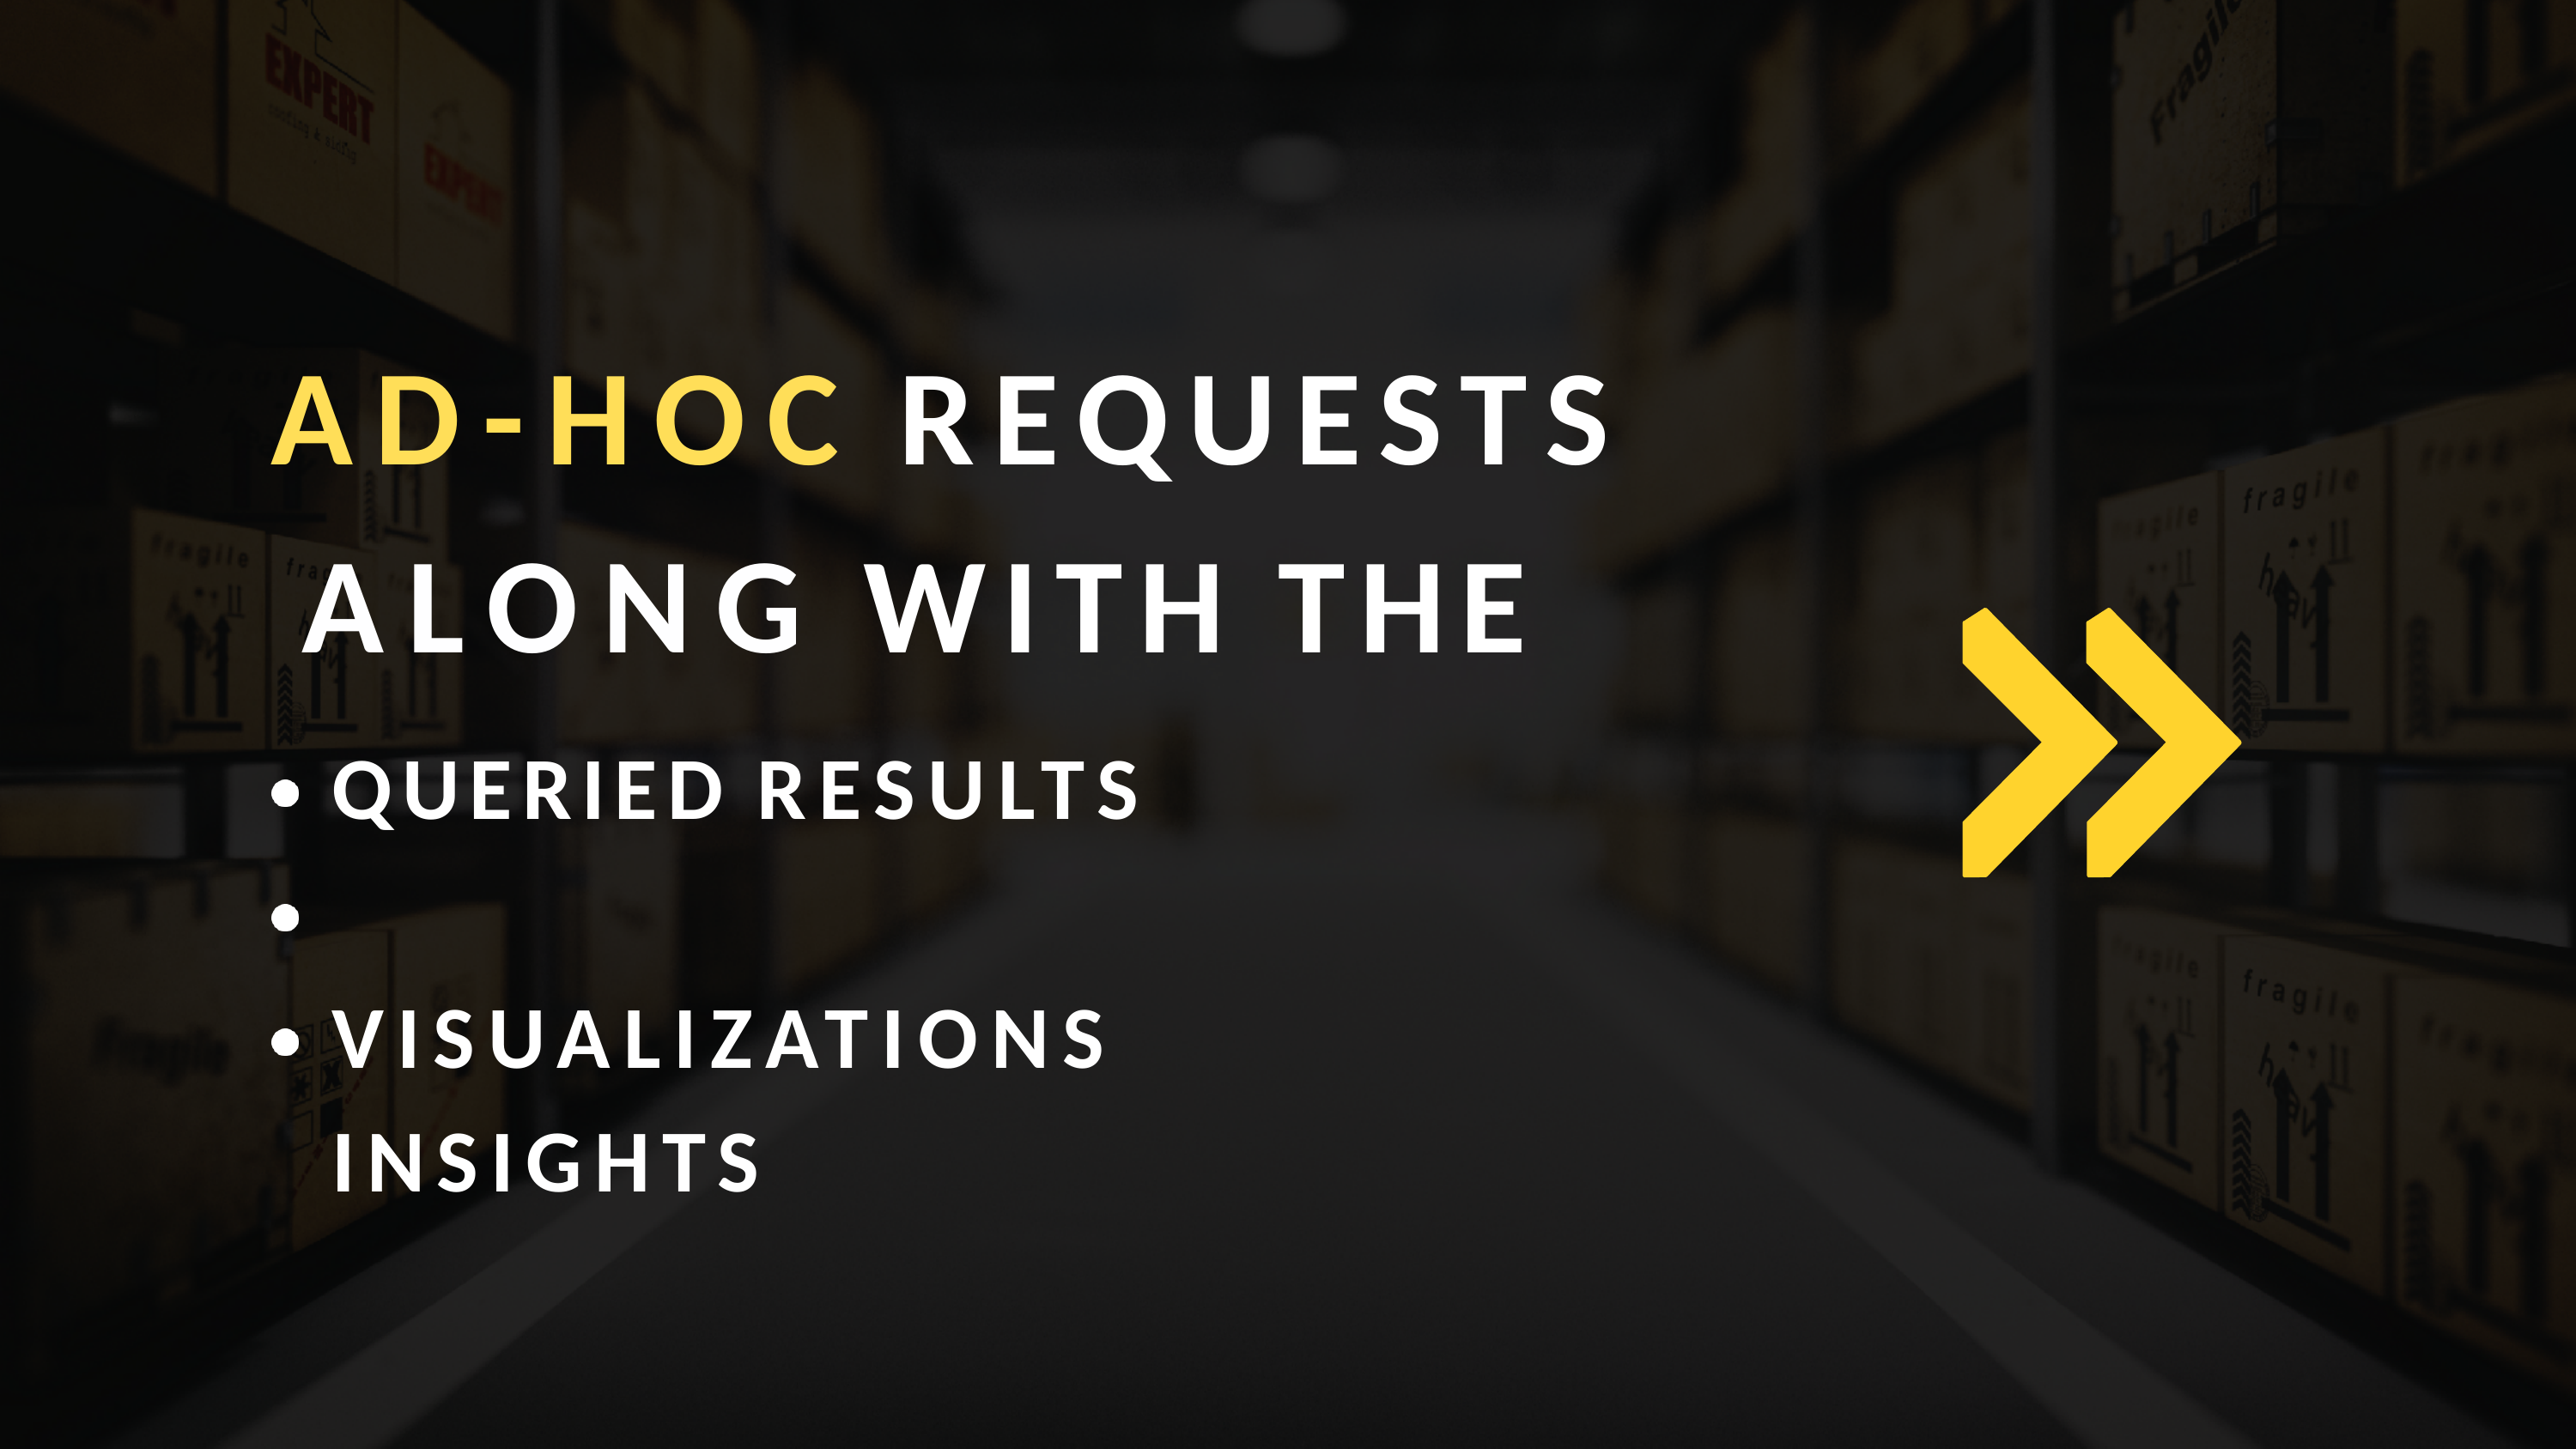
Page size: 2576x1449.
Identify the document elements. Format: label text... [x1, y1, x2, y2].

text_box QUERIED RESULTS VISUALIZATIONS INSIGHTS [330, 711, 1165, 1210]
picture [0, 0, 2576, 1449]
text_box AD-HOC REQUESTS ALONG WITH THE [269, 302, 1641, 680]
text_box [1962, 608, 2118, 878]
text_box [2086, 608, 2242, 878]
